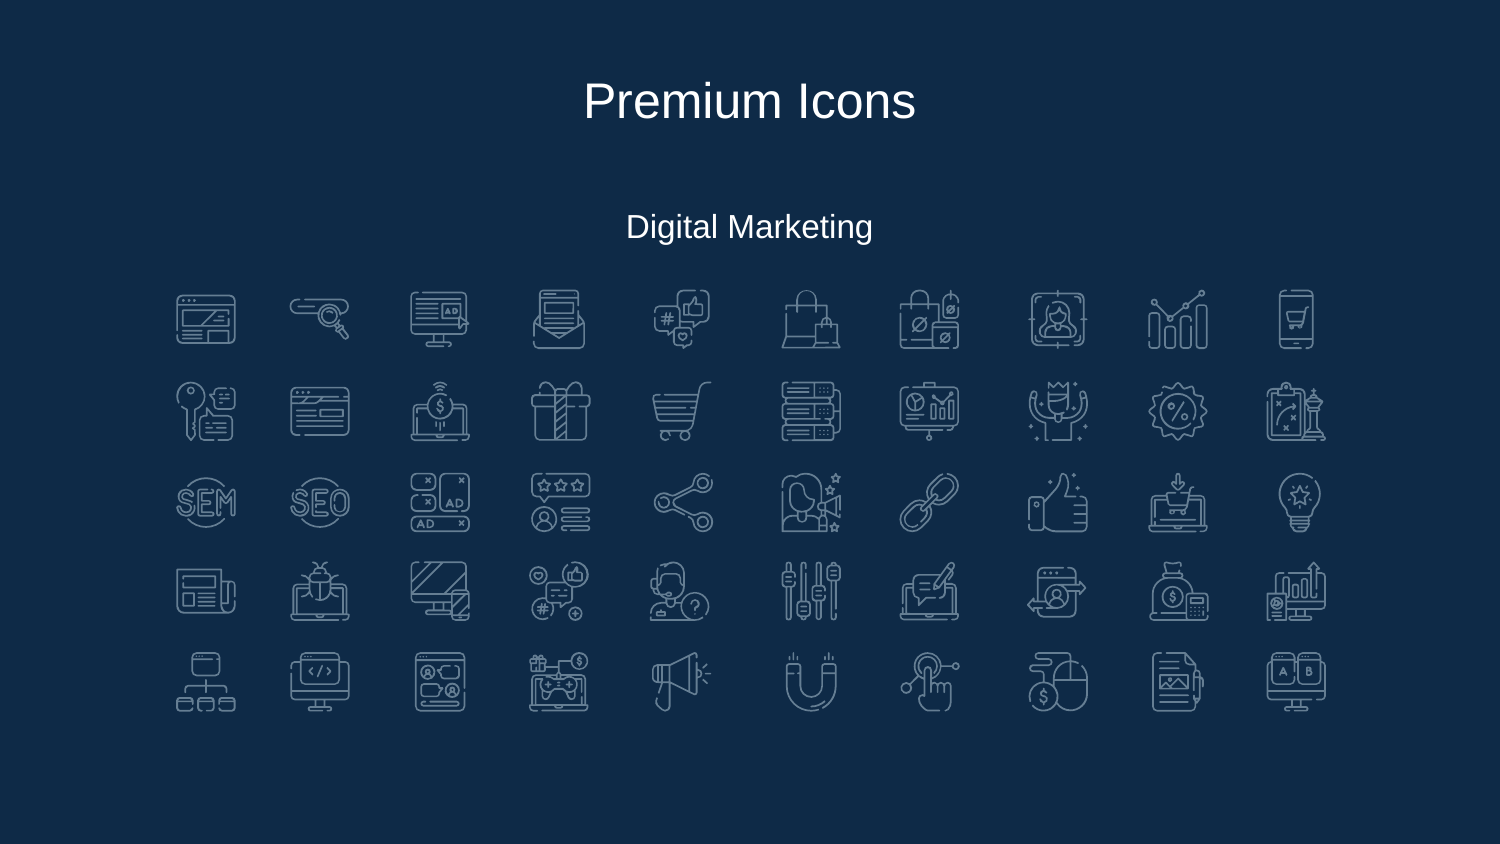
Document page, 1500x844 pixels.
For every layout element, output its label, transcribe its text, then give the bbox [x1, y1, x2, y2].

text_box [409, 291, 471, 348]
text_box [781, 290, 841, 349]
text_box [528, 651, 590, 712]
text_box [1147, 561, 1209, 622]
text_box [1266, 651, 1327, 712]
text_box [781, 561, 842, 621]
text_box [289, 298, 351, 341]
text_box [526, 472, 592, 533]
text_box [1027, 472, 1088, 533]
text_box [290, 561, 350, 621]
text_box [1151, 651, 1205, 712]
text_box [175, 294, 236, 345]
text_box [897, 651, 961, 712]
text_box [289, 386, 350, 437]
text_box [649, 561, 714, 622]
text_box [1148, 381, 1208, 442]
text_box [1027, 289, 1089, 350]
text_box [289, 477, 350, 529]
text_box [290, 651, 350, 712]
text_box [785, 651, 837, 712]
title Premium Icons [171, 53, 1328, 133]
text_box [1027, 651, 1089, 712]
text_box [175, 651, 236, 712]
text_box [1266, 561, 1327, 622]
text_box [531, 381, 591, 441]
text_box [1026, 566, 1087, 618]
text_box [410, 381, 470, 442]
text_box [410, 561, 470, 622]
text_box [176, 568, 236, 614]
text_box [1148, 472, 1208, 533]
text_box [651, 651, 712, 712]
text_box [175, 381, 236, 442]
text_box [781, 472, 842, 533]
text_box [899, 561, 960, 621]
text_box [528, 561, 590, 621]
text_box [532, 289, 586, 350]
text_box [781, 381, 842, 442]
text_box Digital Marketing [171, 189, 1328, 270]
text_box [652, 381, 712, 442]
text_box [653, 289, 710, 350]
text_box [1278, 289, 1314, 350]
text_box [899, 381, 960, 442]
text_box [1271, 472, 1322, 533]
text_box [1026, 381, 1090, 442]
text_box [899, 472, 959, 533]
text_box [649, 472, 714, 533]
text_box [414, 651, 466, 712]
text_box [1148, 289, 1208, 350]
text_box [175, 477, 236, 529]
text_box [1266, 381, 1327, 442]
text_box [410, 472, 471, 533]
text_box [899, 289, 960, 350]
